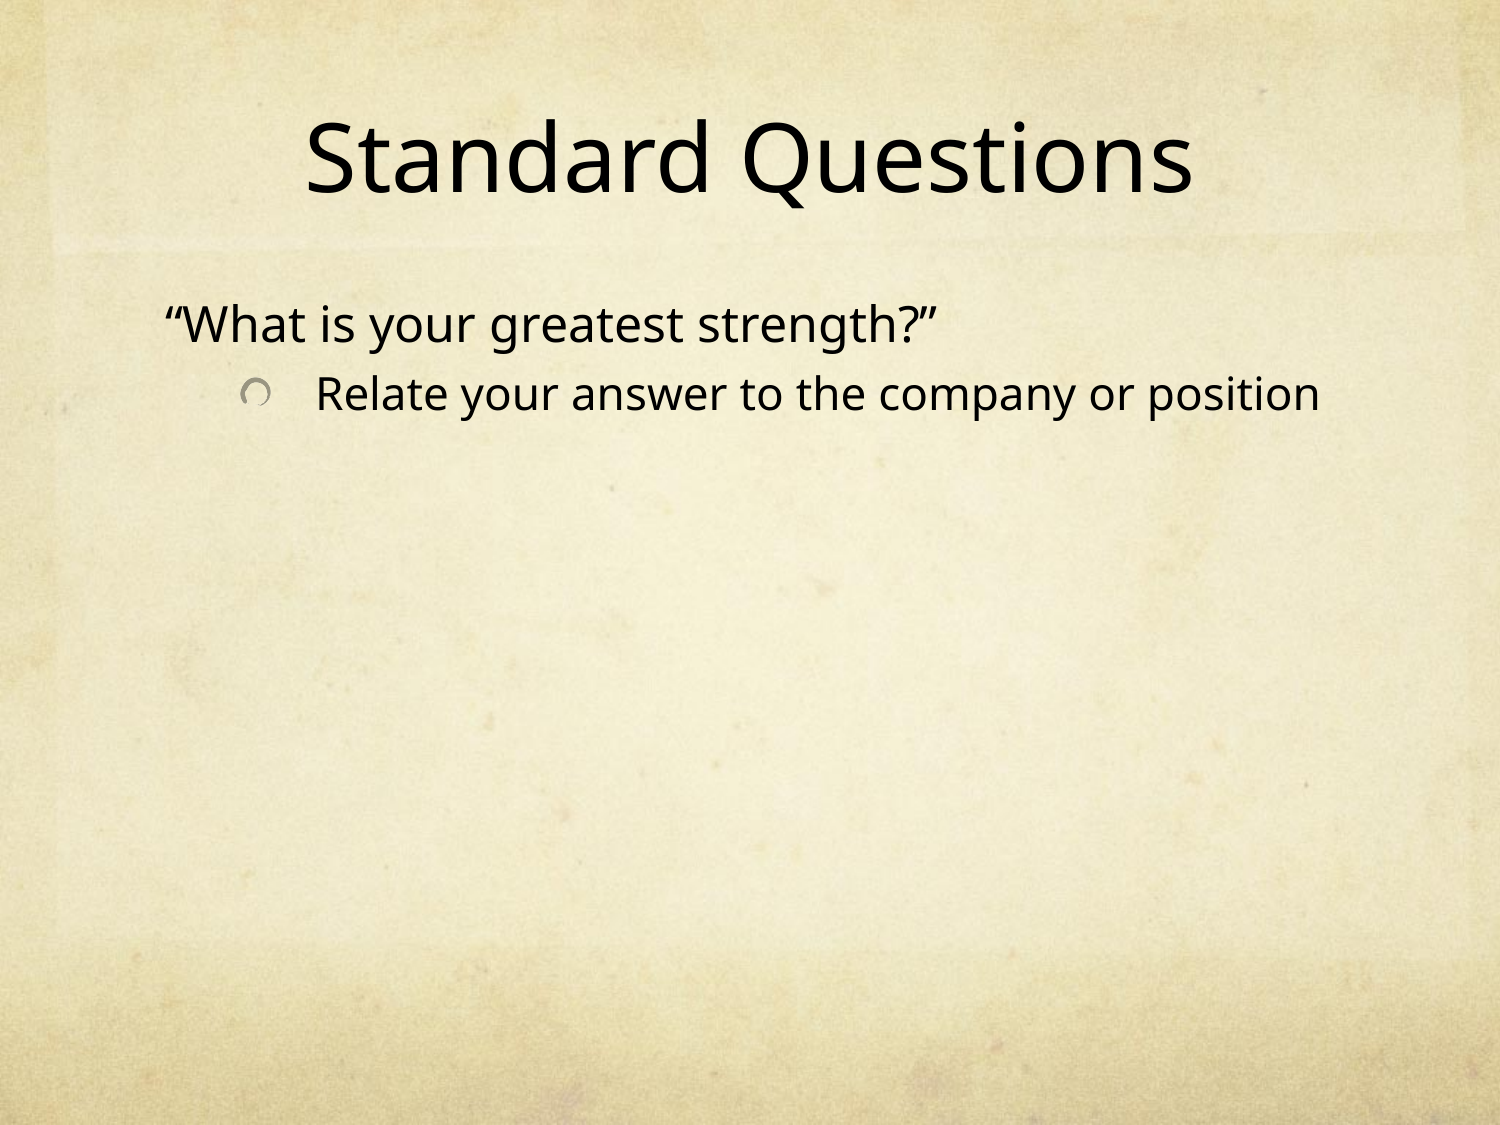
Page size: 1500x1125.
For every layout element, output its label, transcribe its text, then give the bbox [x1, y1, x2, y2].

list “What is your greatest strength?” Relate your answer to the company or position [150, 284, 1350, 950]
picture [0, 0, 1500, 1125]
title Standard Questions [150, 82, 1350, 225]
